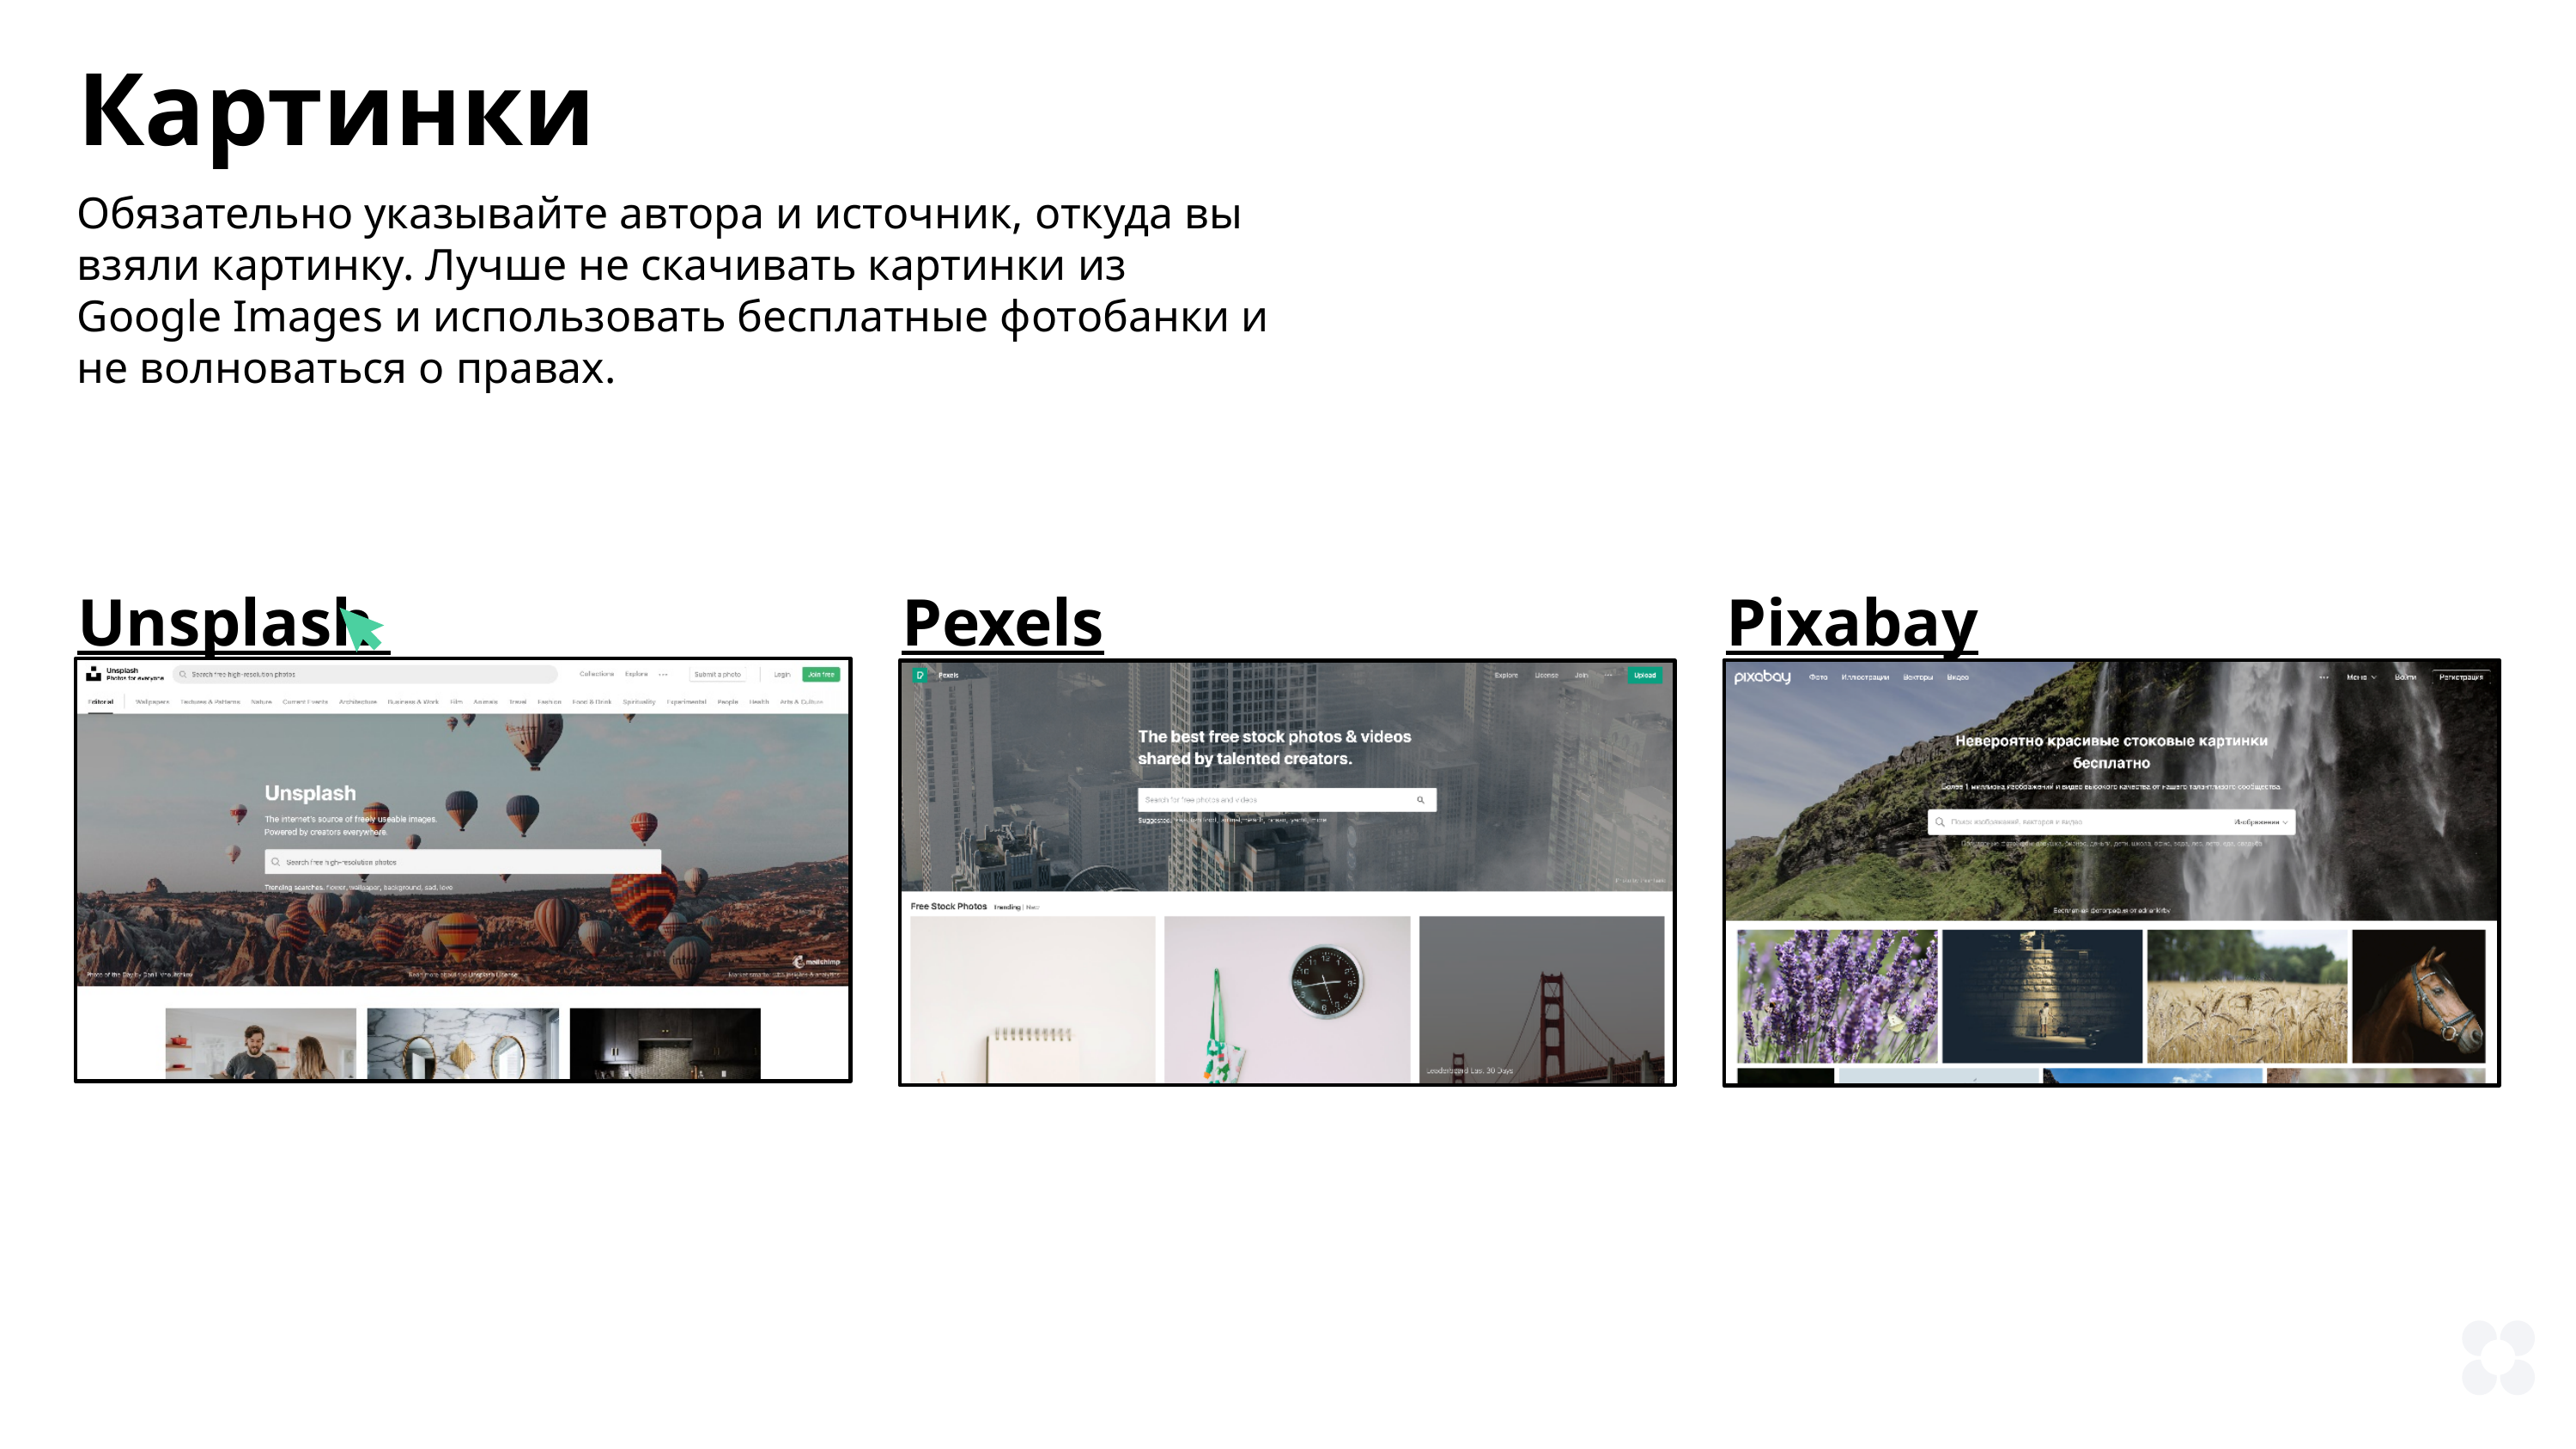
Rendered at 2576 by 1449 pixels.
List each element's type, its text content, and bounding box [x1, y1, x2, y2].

text_box Pixabay [1726, 563, 2054, 646]
picture [901, 662, 1674, 1083]
text_box Картинки [77, 69, 2090, 278]
picture [1725, 661, 2498, 1084]
text_box [339, 607, 385, 653]
text_box Unsplash [77, 563, 405, 646]
picture [77, 660, 849, 1080]
text_box Pexels [902, 563, 1230, 646]
text_box Обязательно указывайте автора и источник, откуда вы взяли картинку. Лучше не скачивать картинки из Google Images и использовать бесплатные фотобанки и не волноваться о правах. [76, 173, 1288, 487]
